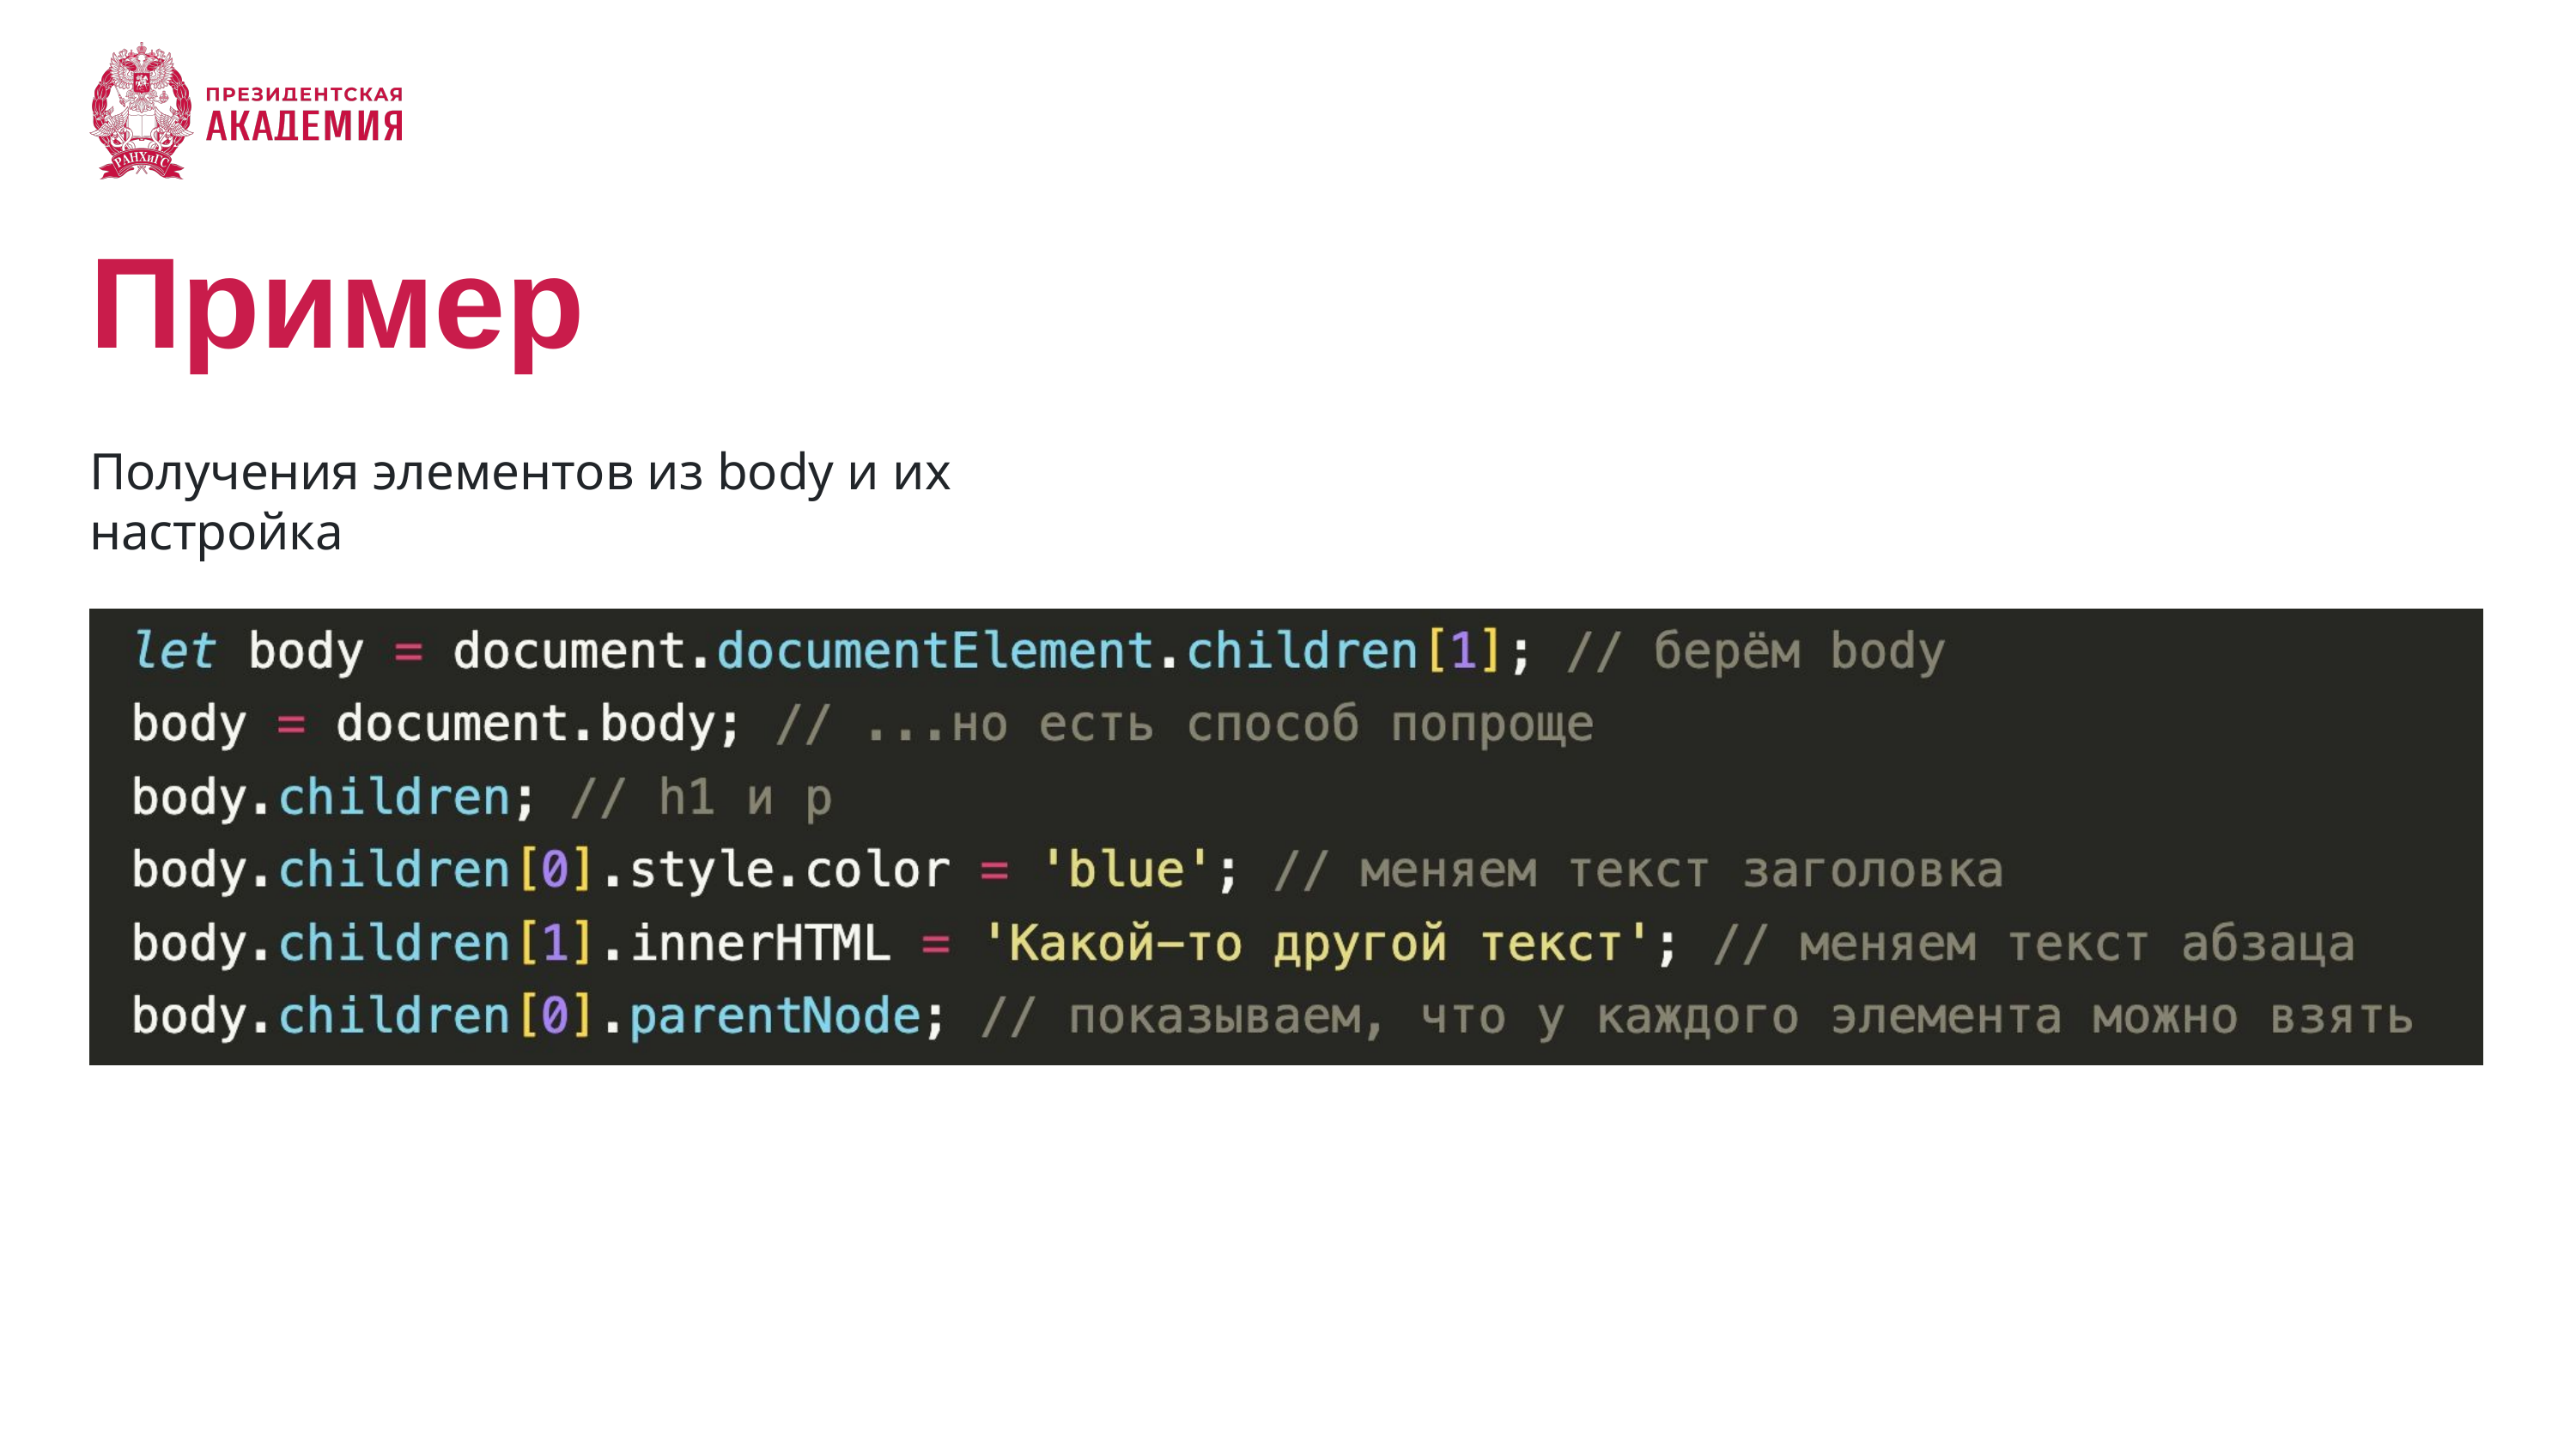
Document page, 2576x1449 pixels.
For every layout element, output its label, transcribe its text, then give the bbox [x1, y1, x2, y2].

picture [88, 608, 2483, 1065]
title Пример [88, 216, 1684, 461]
text_box Получения элементов из body и их настройка [88, 461, 1155, 561]
picture [89, 42, 402, 179]
